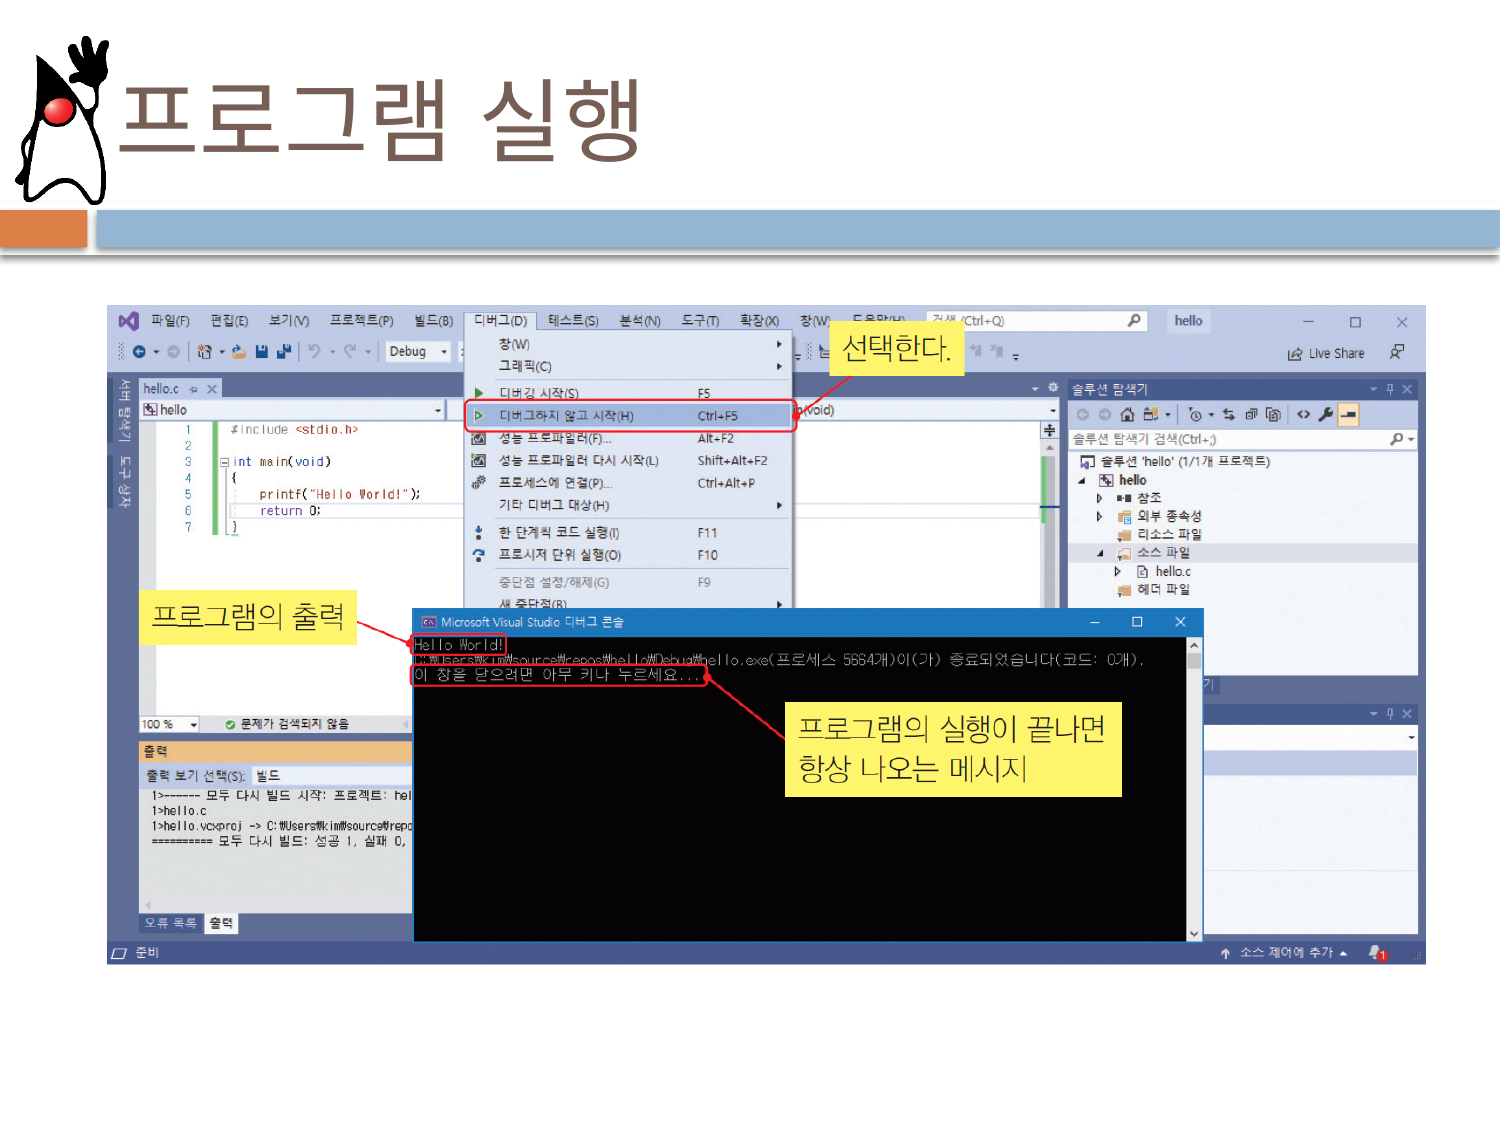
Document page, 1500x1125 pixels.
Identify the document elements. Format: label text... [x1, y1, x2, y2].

title 프로그램 실행 [100, 37, 1438, 200]
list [100, 290, 1439, 973]
picture [15, 36, 109, 205]
